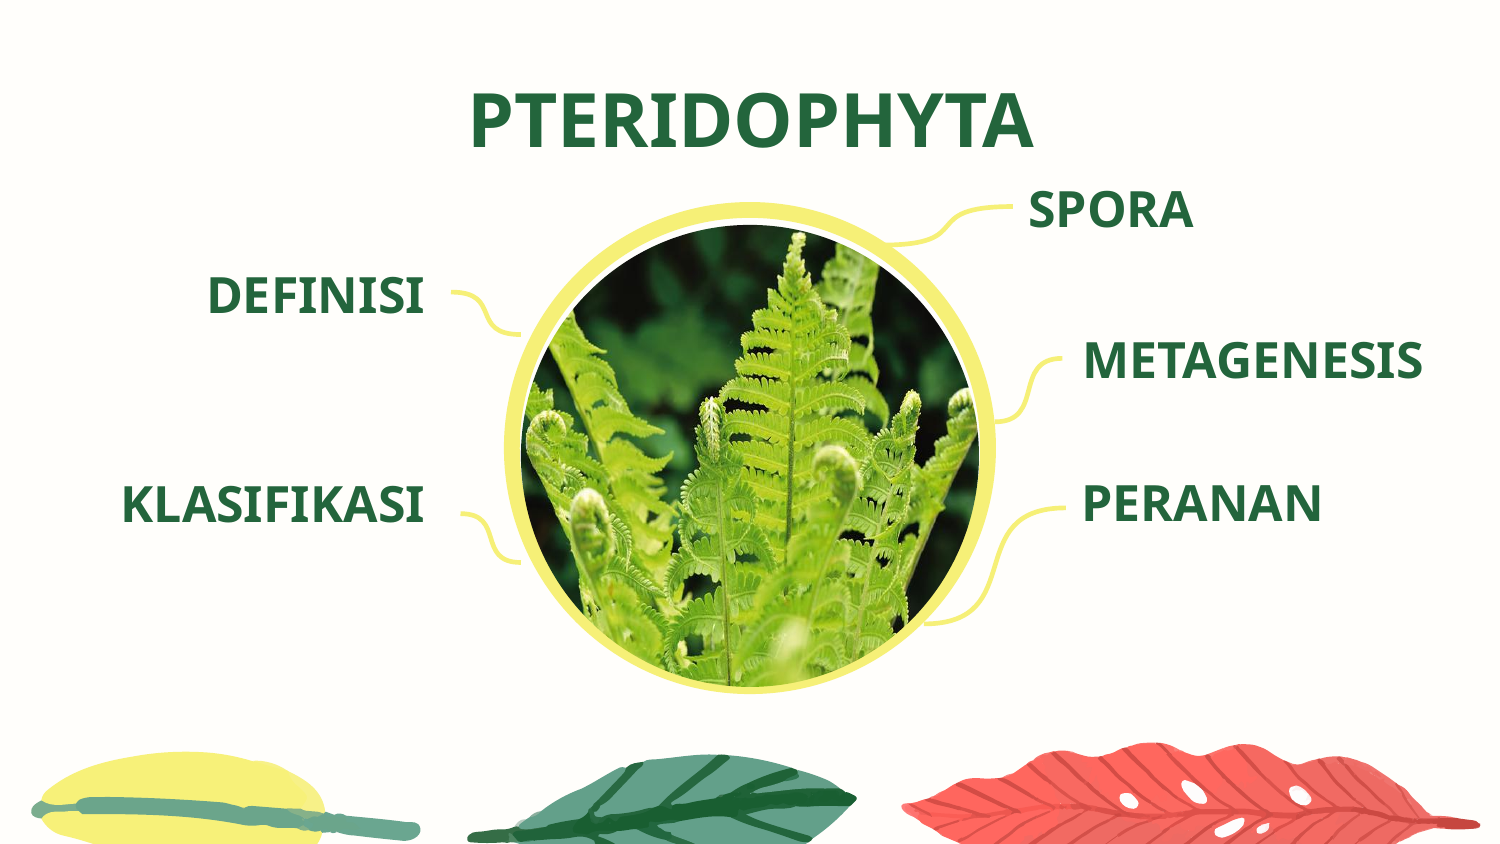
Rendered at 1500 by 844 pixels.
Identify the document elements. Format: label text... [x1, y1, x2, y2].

text_box [650, 202, 850, 223]
picture [520, 224, 980, 688]
subtitle METAGENESIS [1067, 313, 1488, 404]
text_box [450, 291, 515, 335]
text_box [460, 513, 515, 563]
title PTERIDOPHYTA [218, 57, 1284, 136]
subtitle PERANAN [1065, 455, 1387, 513]
subtitle KLASIFIKASI [66, 457, 441, 514]
text_box [985, 375, 996, 506]
subtitle DEFINISI [120, 248, 441, 305]
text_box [881, 206, 1014, 246]
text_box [985, 507, 1067, 625]
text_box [994, 358, 1063, 423]
list SPORA [1013, 162, 1380, 253]
text_box [503, 375, 515, 512]
